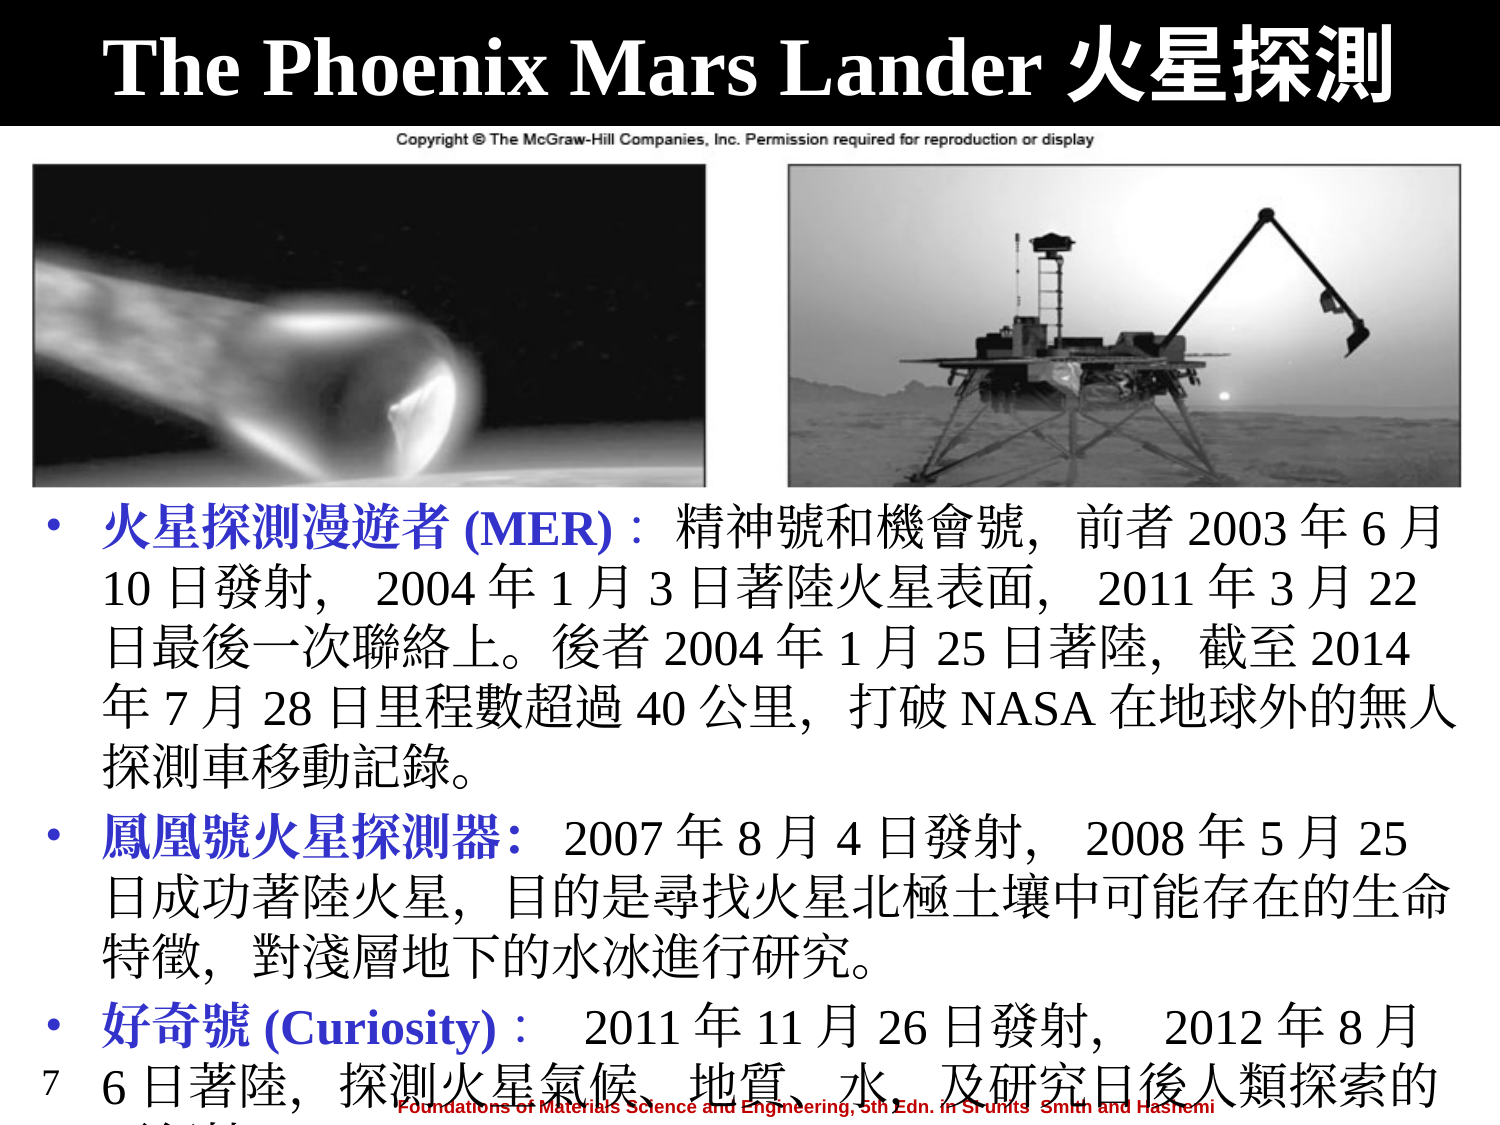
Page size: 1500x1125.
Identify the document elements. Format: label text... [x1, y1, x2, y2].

text_box 火星探測漫遊者(MER)：精神號和機會號，前者2003年6月10日發射，2004年1月3日著陸火星表面，2011年3月22日最後一次聯絡上。後者2004年1月25日著陸，截至2014年7月28日里程數超過40公里，打破NASA在地球外的無人探測車移動記錄。 鳳凰號火星探測器：2007年8月4日發射，2008年5月25日成功著陸火星，目的是尋找火星北極土壤中可能存在的生命特徵，對淺層地下的水冰進行研究。 好奇號(Curiosity)： 2011年11月26日發射， 2012年8月6日著陸，探測火星氣候、地質、水，及研究日後人類探索的可行性。 [30, 487, 1475, 1070]
title The Phoenix Mars Lander火星探測 [0, 0, 1500, 126]
slide_number ‹#› [0, 1050, 75, 1125]
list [30, 132, 1463, 626]
